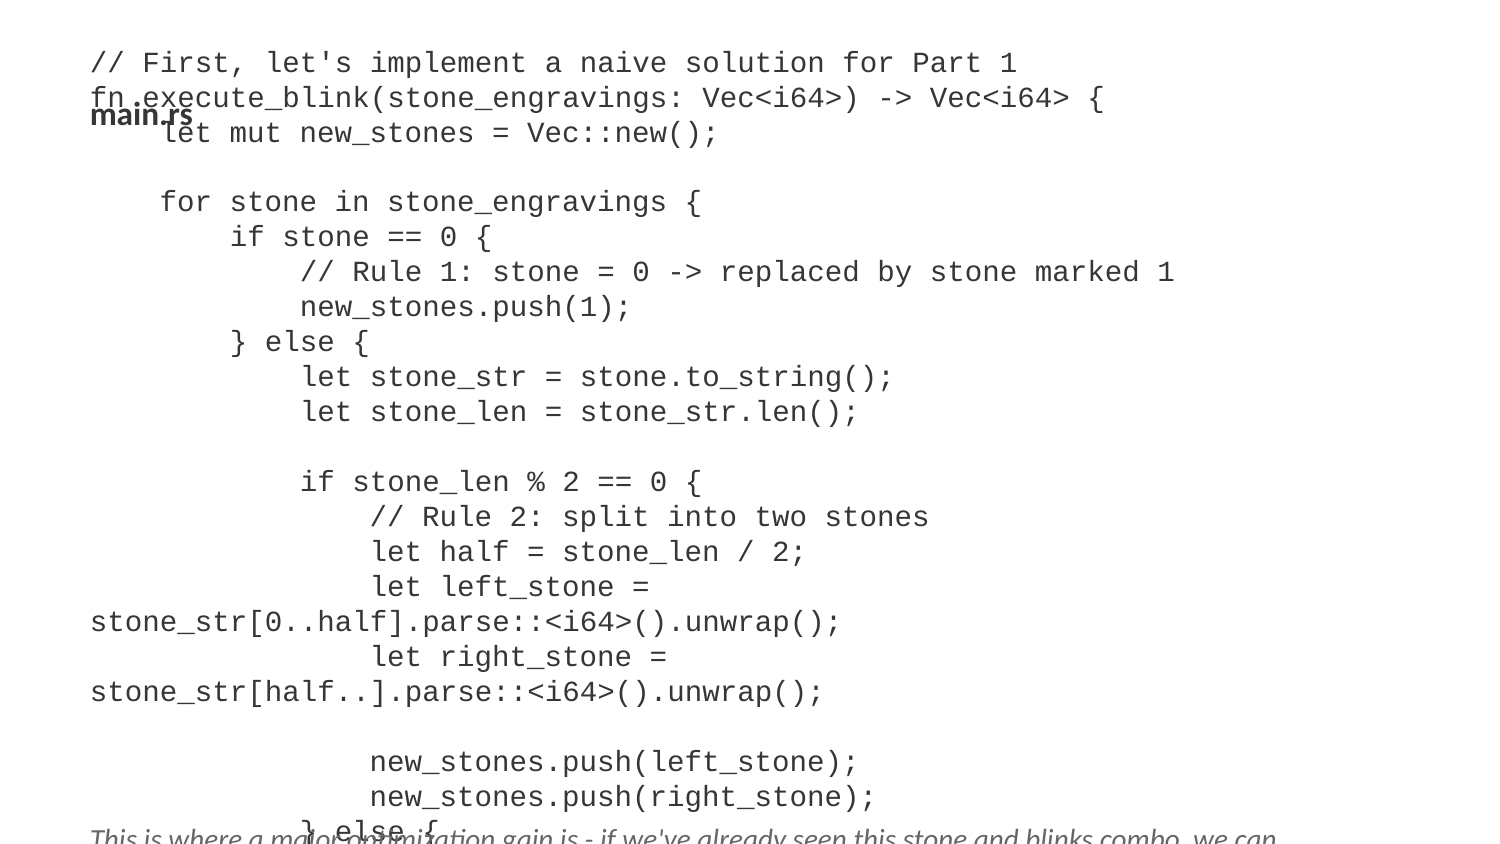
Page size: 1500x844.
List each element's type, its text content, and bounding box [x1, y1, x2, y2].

text_box use std::collections::HashMap; use std::fs::File; use std::io::{self, BufRead, BufReader}; use std::path::Path; type MemoKey = (i64, usize); // (stone_value, blinks_remaining) type MemoMap = HashMap<MemoKey, usize>; fn read_lines_as_int_arrays<P>(filename: P, sep: &str) -> io::Result<Vec<Vec<i32>>> where P: AsRef<Path>, { let file = File::open(filename)?; let reader = BufReader::new(file); let lines: Vec<Result<String, io::Error>> = reader.lines().collect(); let mut int_arrays: Vec<Vec<i32>> = Vec::new(); // split each line by the passed in sep and parse each element as an integer for line in lines { let line: String = line?; let int_array: Vec<i32> = line.split(sep).map(|x| x.parse::<i32>().unwrap()).collect(); int_arrays.push(int_array); } Ok(int_arrays) } fn main() { run_part_one(); } // First, let's implement a naive solution for Part 1 fn execute_blink(stone_engravings: Vec<i64>) -> Vec<i64> { let mut new_stones = Vec::new(); for stone in stone_engravings { if stone == 0 { // Rule 1: stone = 0 -> replaced by stone marked 1 new_stones.push(1); } else { let stone_str = stone.to_string(); let stone_len = stone_str.len(); if stone_len % 2 == 0 { // Rule 2: split into two stones let half = stone_len / 2; let left_stone = stone_str[0..half].parse::<i64>().unwrap(); let right_stone = stone_str[half..].parse::<i64>().unwrap(); new_stones.push(left_stone); new_stones.push(right_stone); } else { // Rule 3: multiply by 2024 new_stones.push(stone * 2024); } } } new_stones } pub fn run_part_one() -> std::io::Result<()> { let input = read_lines_as_int_arrays("src/day_11/input.txt", "")?; let initial_stone_engravings: Vec<i64> = input[0].iter().map(|&x| x as i64).collect(); let mut stone_engravings = initial_stone_engravings.clone(); for _ in 0..25 { stone_engravings = execute_blink(stone_engravings); } println!("Count of stones after 25 blinks: {}", stone_engravings.len()); Ok(()) } fn count_stones_recursive(stone: i64, blinks: usize, memo: &mut MemoMap) -> usize { if blinks == 0 { return 1; } let key = (stone, blinks); if let Some(&count) = memo.get(&key) { return count; } let result = if stone == 0 { count_stones_recursive(1, blinks - 1, memo) } else { let digit_count = stone.to_string().len(); if digit_count % 2 == 0 { let stone_str = stone.to_string(); let half = digit_count / 2; [74, 179, 1425, 780]
text_box This is where a major optimization gain is - if we've already seen this stone and blinks combo, we can immediately return the count that this number of blinks results in for this stone! [74, 794, 1425, 844]
text_box main.rs [74, 74, 1425, 150]
